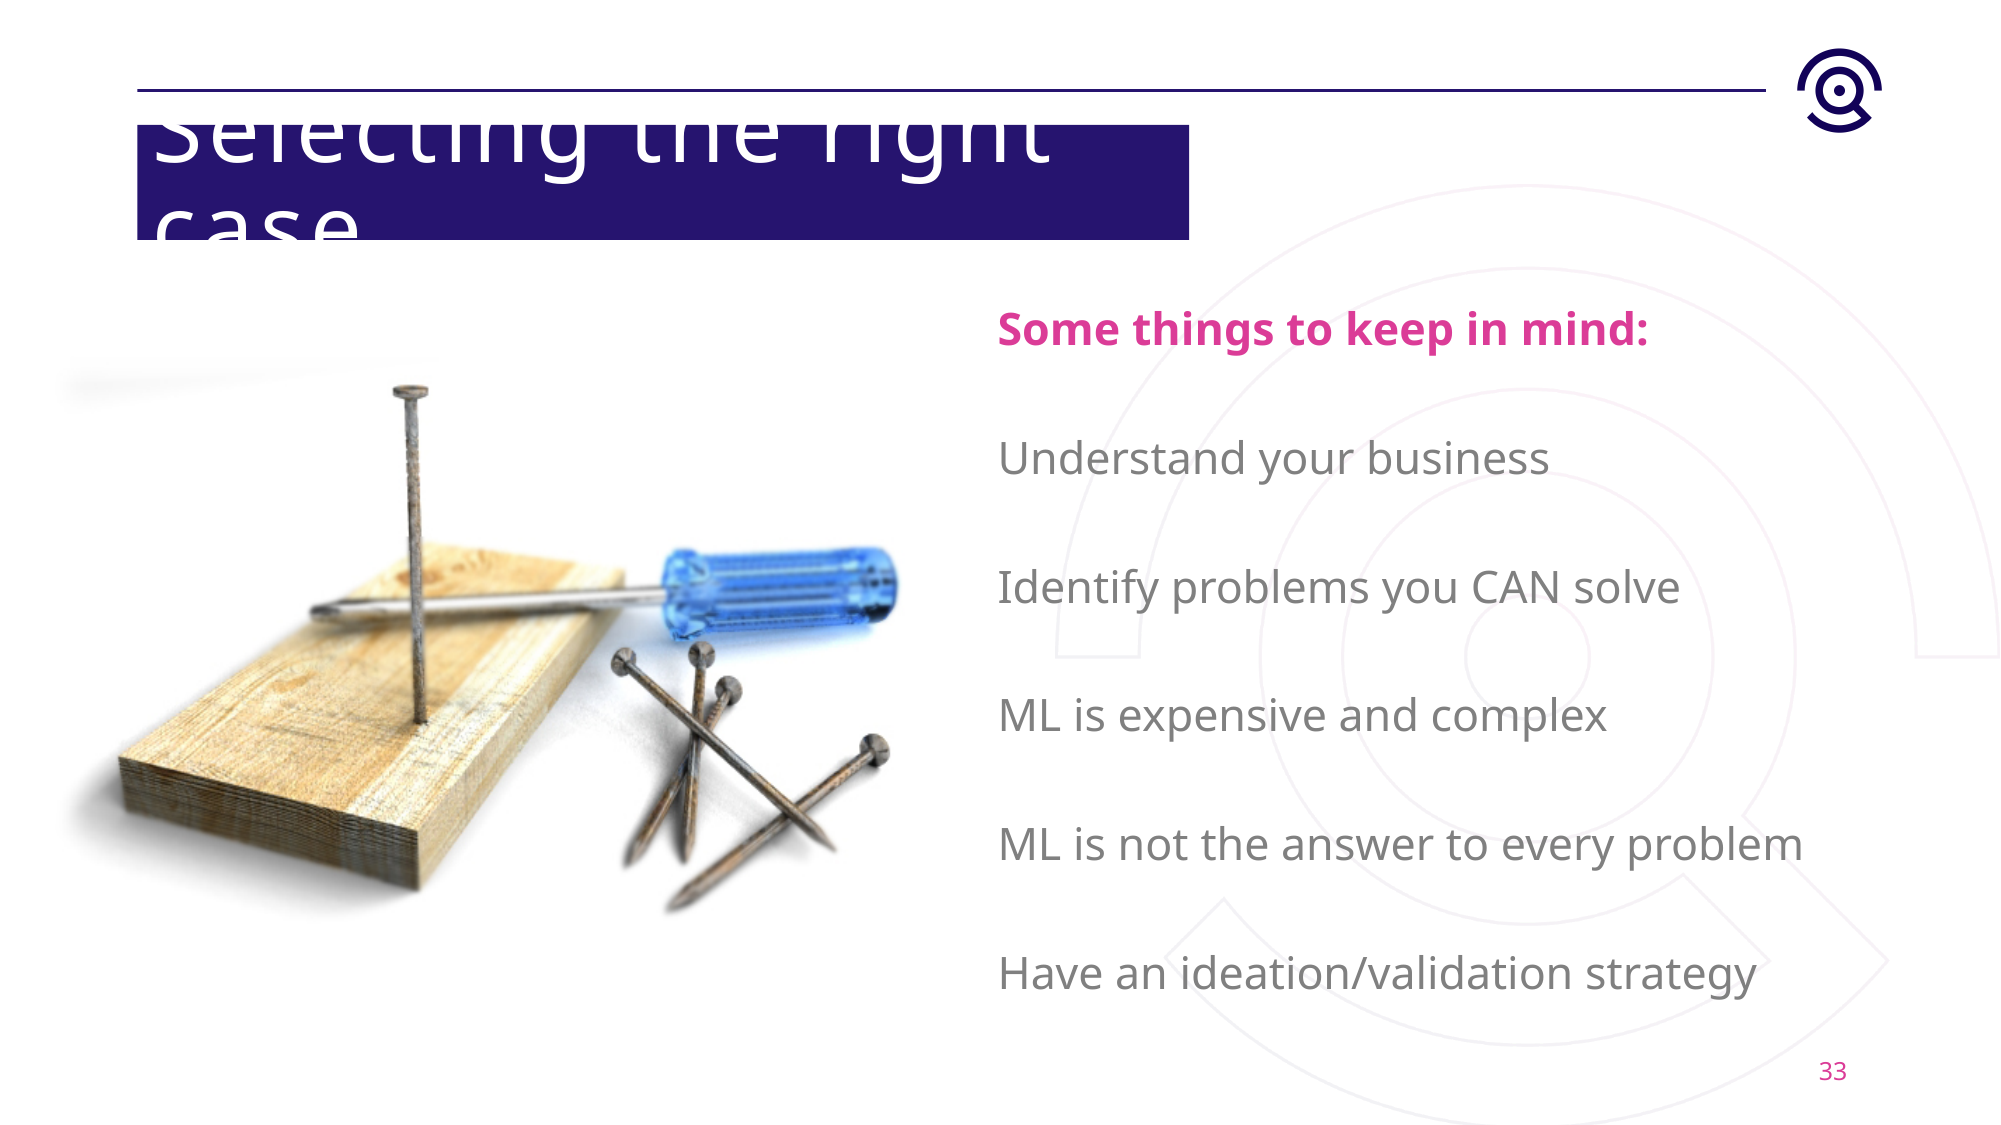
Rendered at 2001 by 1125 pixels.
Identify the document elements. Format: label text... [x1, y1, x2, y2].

slide_number 33 [1412, 1042, 1863, 1103]
list Some things to keep in mind: Understand your business Identify problems you CAN solve ML is expensive and complex ML is not the answer to every problem Have an ideation/validation strategy [982, 299, 1946, 1014]
picture [40, 263, 938, 1014]
title Selecting the right case [137, 124, 1190, 240]
